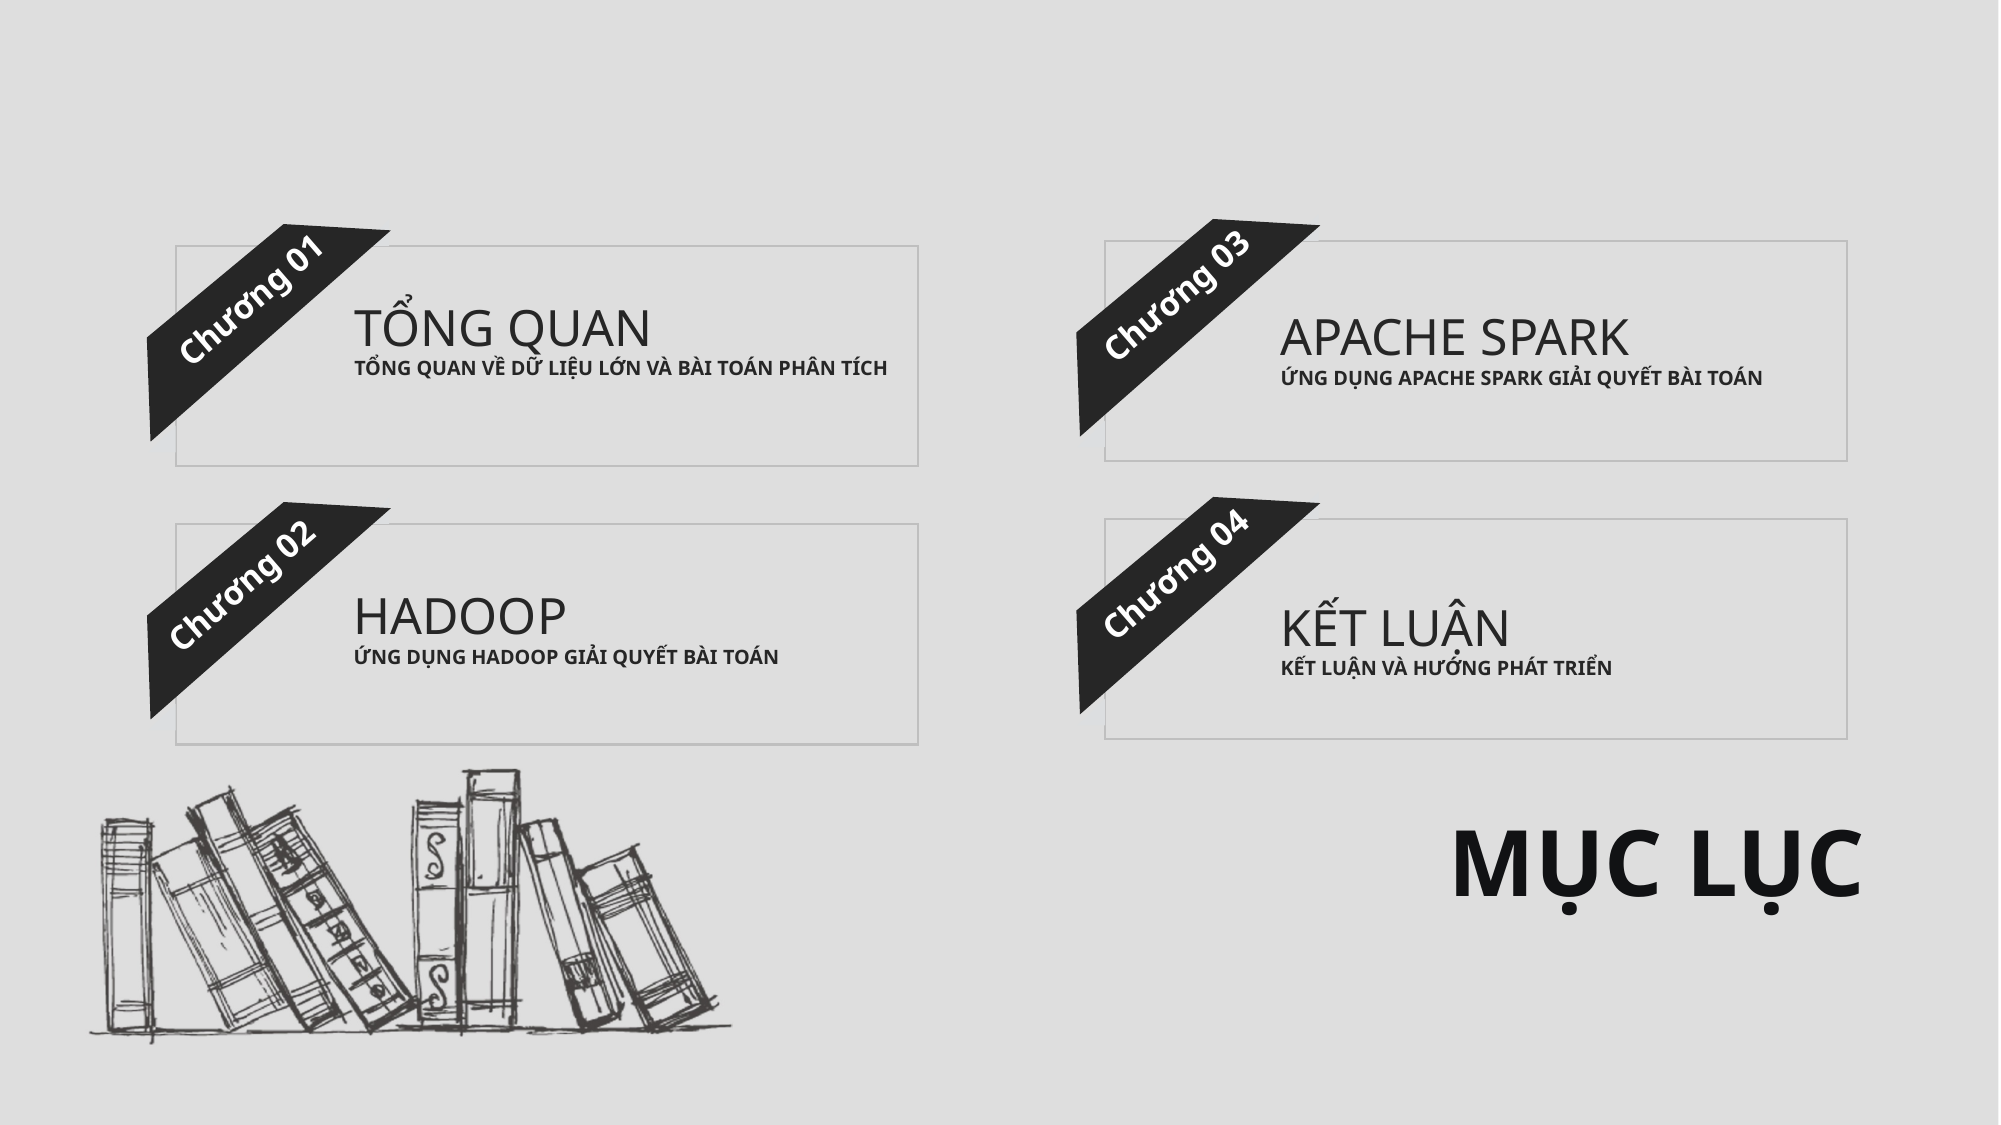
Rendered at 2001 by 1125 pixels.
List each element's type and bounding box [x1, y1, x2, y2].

picture [0, 0, 1999, 1125]
text_box [86, 214, 1848, 745]
